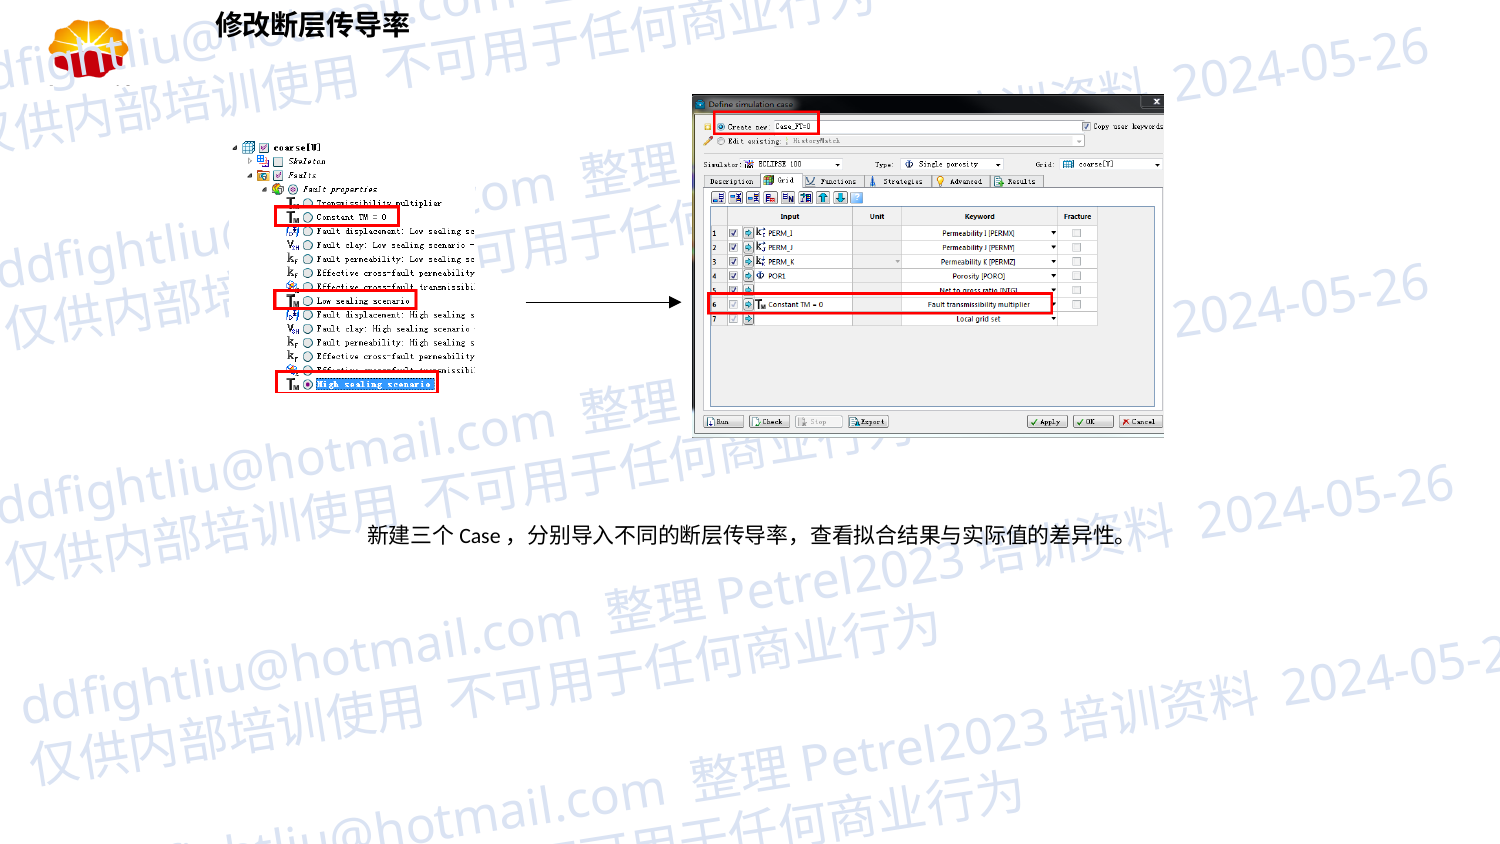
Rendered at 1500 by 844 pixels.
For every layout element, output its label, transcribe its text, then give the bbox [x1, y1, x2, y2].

picture [39, 19, 134, 86]
picture [692, 94, 1164, 438]
picture [53, 55, 68, 76]
text_box 修改断层传导率 [200, 0, 715, 49]
picture [229, 140, 475, 393]
text_box 新建三个Case，分别导入不同的断层传导率，查看拟合结果与实际值的差异性。 [352, 514, 1198, 556]
